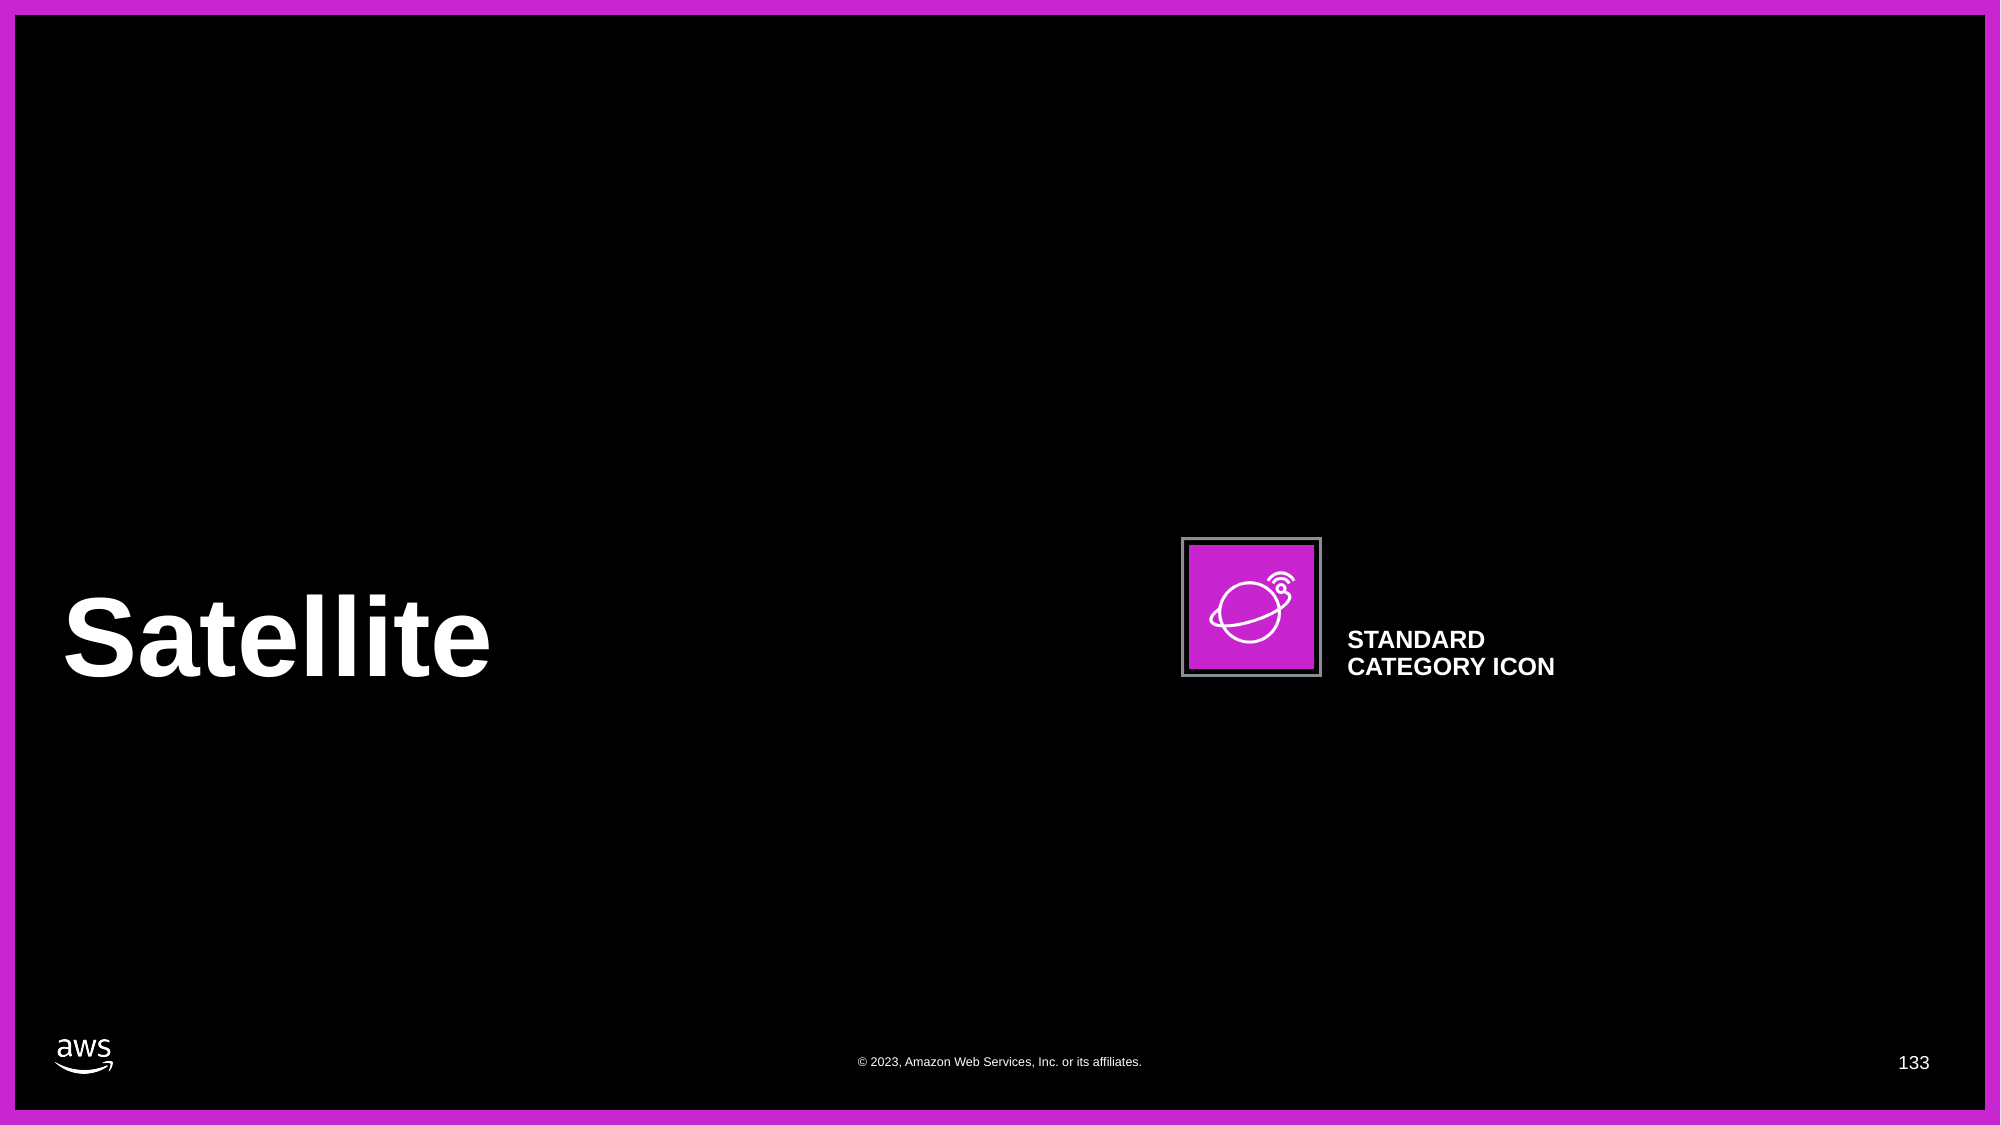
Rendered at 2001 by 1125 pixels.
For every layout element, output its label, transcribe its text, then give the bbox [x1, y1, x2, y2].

text_box STANDARD CATEGORY ICON [1332, 541, 1780, 689]
footer © 2023, Amazon Web Services, Inc. or its affiliates. [662, 1031, 1338, 1092]
slide_number 133 [1494, 1031, 1945, 1092]
picture [1181, 537, 1322, 677]
picture [55, 1039, 113, 1074]
title Satellite [47, 339, 1393, 709]
